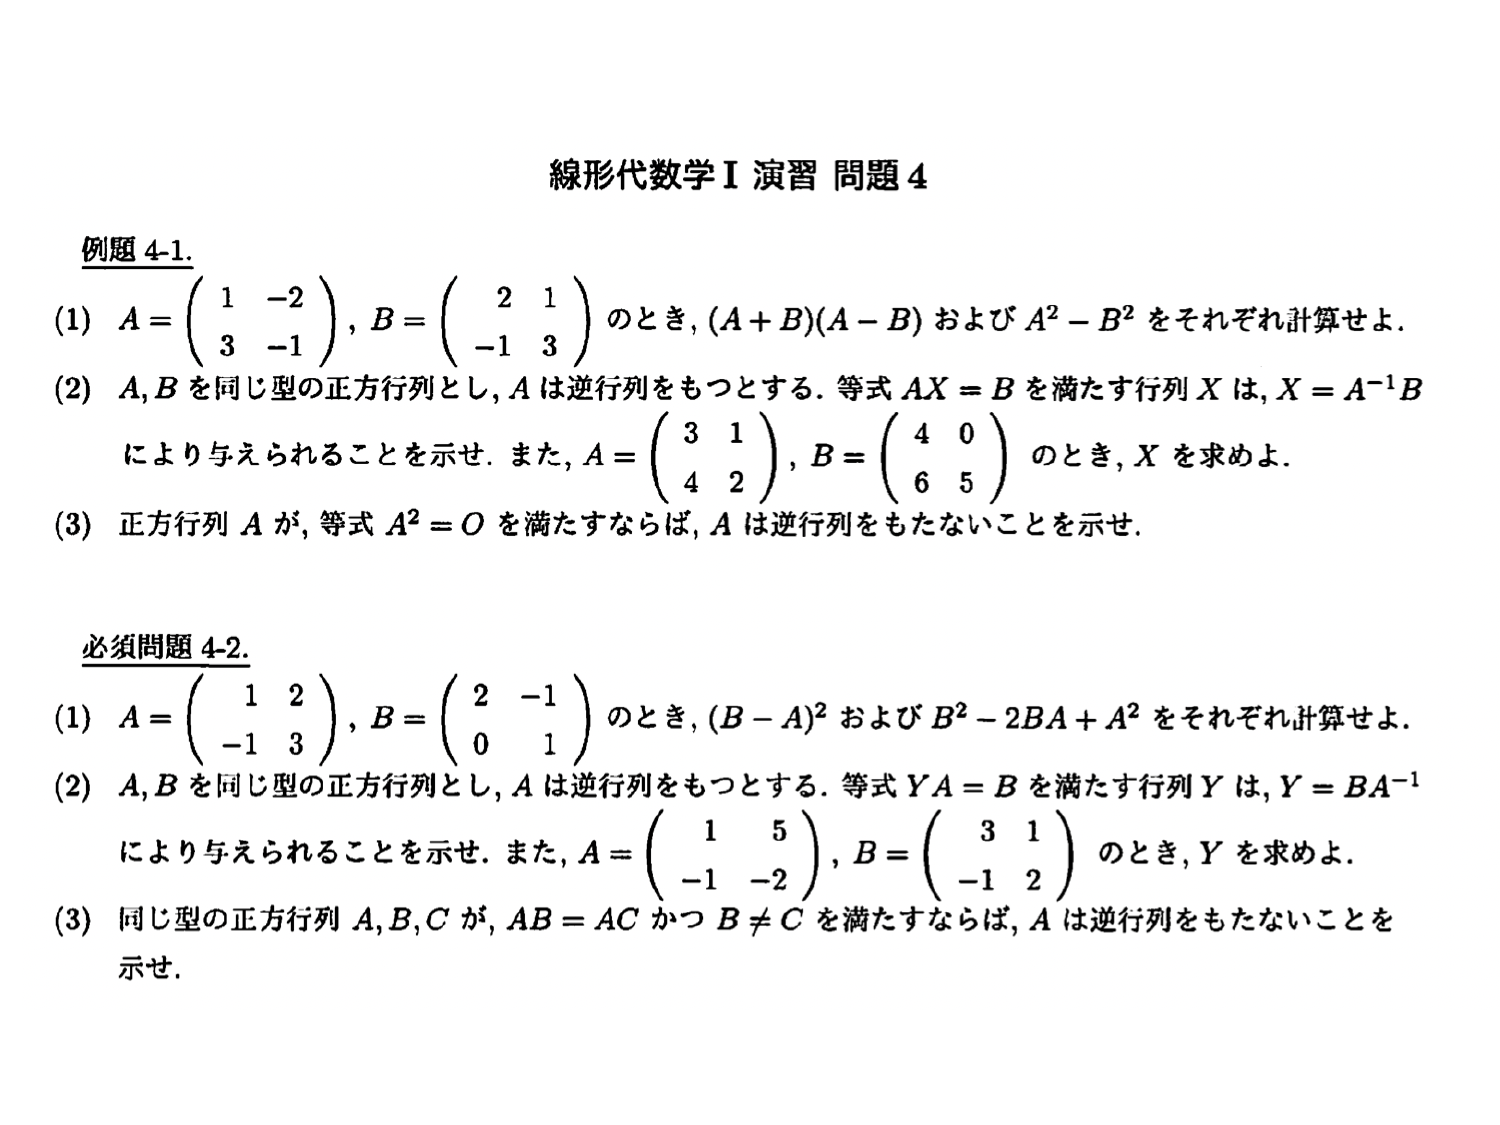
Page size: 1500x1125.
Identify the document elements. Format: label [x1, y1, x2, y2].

picture [22, 136, 1500, 1010]
